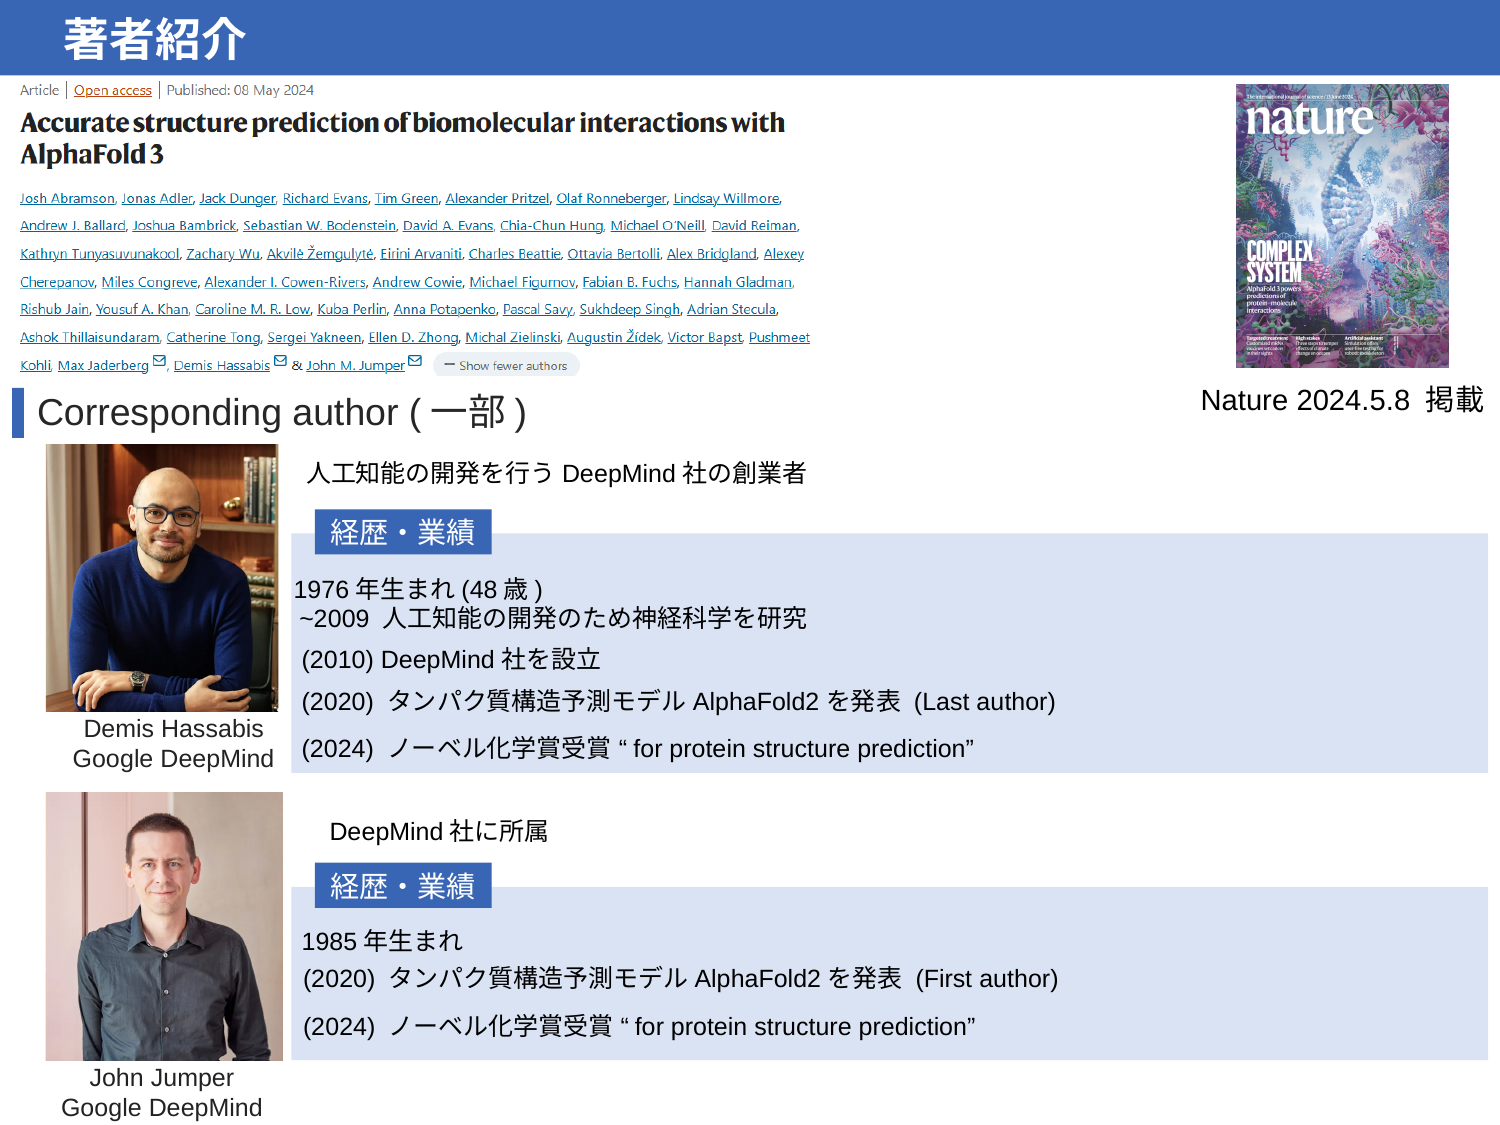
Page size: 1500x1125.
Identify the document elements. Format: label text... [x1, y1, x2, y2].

text_box (2020) タンパク質構造予測モデルAlphaFold2を発表 (Last author) [286, 677, 1183, 723]
text_box 経歴・業績 [314, 862, 493, 903]
text_box 著者紹介 [0, 0, 1500, 76]
text_box 1976年生まれ(48歳) [279, 550, 1256, 611]
text_box [290, 886, 1489, 1061]
text_box Nature 2024.5.8 掲載 [1157, 373, 1500, 424]
text_box ~2009 人工知能の開発のため神経科学を研究 [284, 611, 1181, 640]
text_box DeepMind社に所属 [314, 808, 1211, 854]
text_box (2024) ノーベル化学賞受賞 “for protein structure prediction” [286, 725, 1183, 771]
text_box [11, 387, 25, 439]
text_box (2020) タンパク質構造予測モデルAlphaFold2を発表 (First author) [288, 955, 1185, 1000]
picture [15, 76, 815, 376]
text_box (2010) DeepMind社を設立 [286, 636, 1183, 677]
picture [45, 792, 283, 1061]
text_box [290, 532, 1489, 774]
text_box John Jumper Google DeepMind [0, 1054, 336, 1125]
picture [45, 444, 279, 712]
text_box 1985年生まれ [286, 903, 1264, 963]
text_box (2024) ノーベル化学賞受賞 “for protein structure prediction” [288, 1002, 1185, 1048]
text_box Demis Hassabis Google DeepMind [0, 704, 348, 780]
text_box 人工知能の開発を行うDeepMind社の創業者 [291, 450, 1188, 496]
text_box Corresponding author (一部) [22, 380, 693, 440]
text_box 経歴・業績 [314, 508, 493, 550]
picture [1236, 84, 1449, 368]
